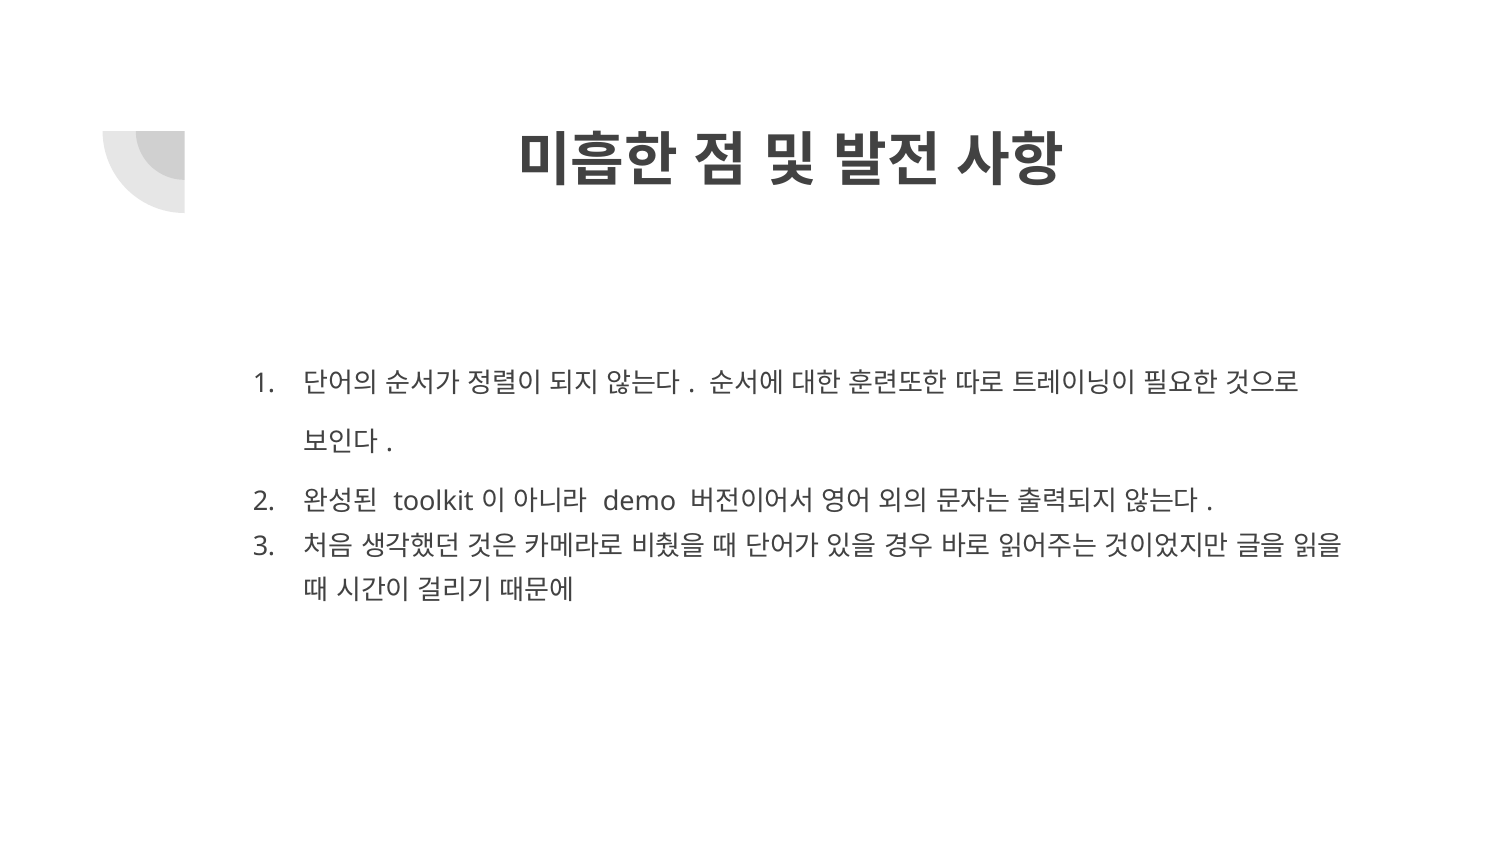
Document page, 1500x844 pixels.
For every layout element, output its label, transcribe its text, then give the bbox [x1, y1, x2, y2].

title 미흡한 점 및 발전 사항 [213, 98, 1368, 263]
list 단어의 순서가 정렬이 되지 않는다. 순서에 대한 훈련또한 따로 트레이닝이 필요한 것으로 보인다. 완성된 toolkit이 아니라 demo 버전이어서 영어 외의 문자는 출력되지 않는다. 처음 생각했던 것은 카메라로 비췄을 때 단어가 있을 경우 바로 읽어주는 것이었지만 글을 읽을 때 시간이 걸리기 때문에 [213, 326, 1368, 744]
